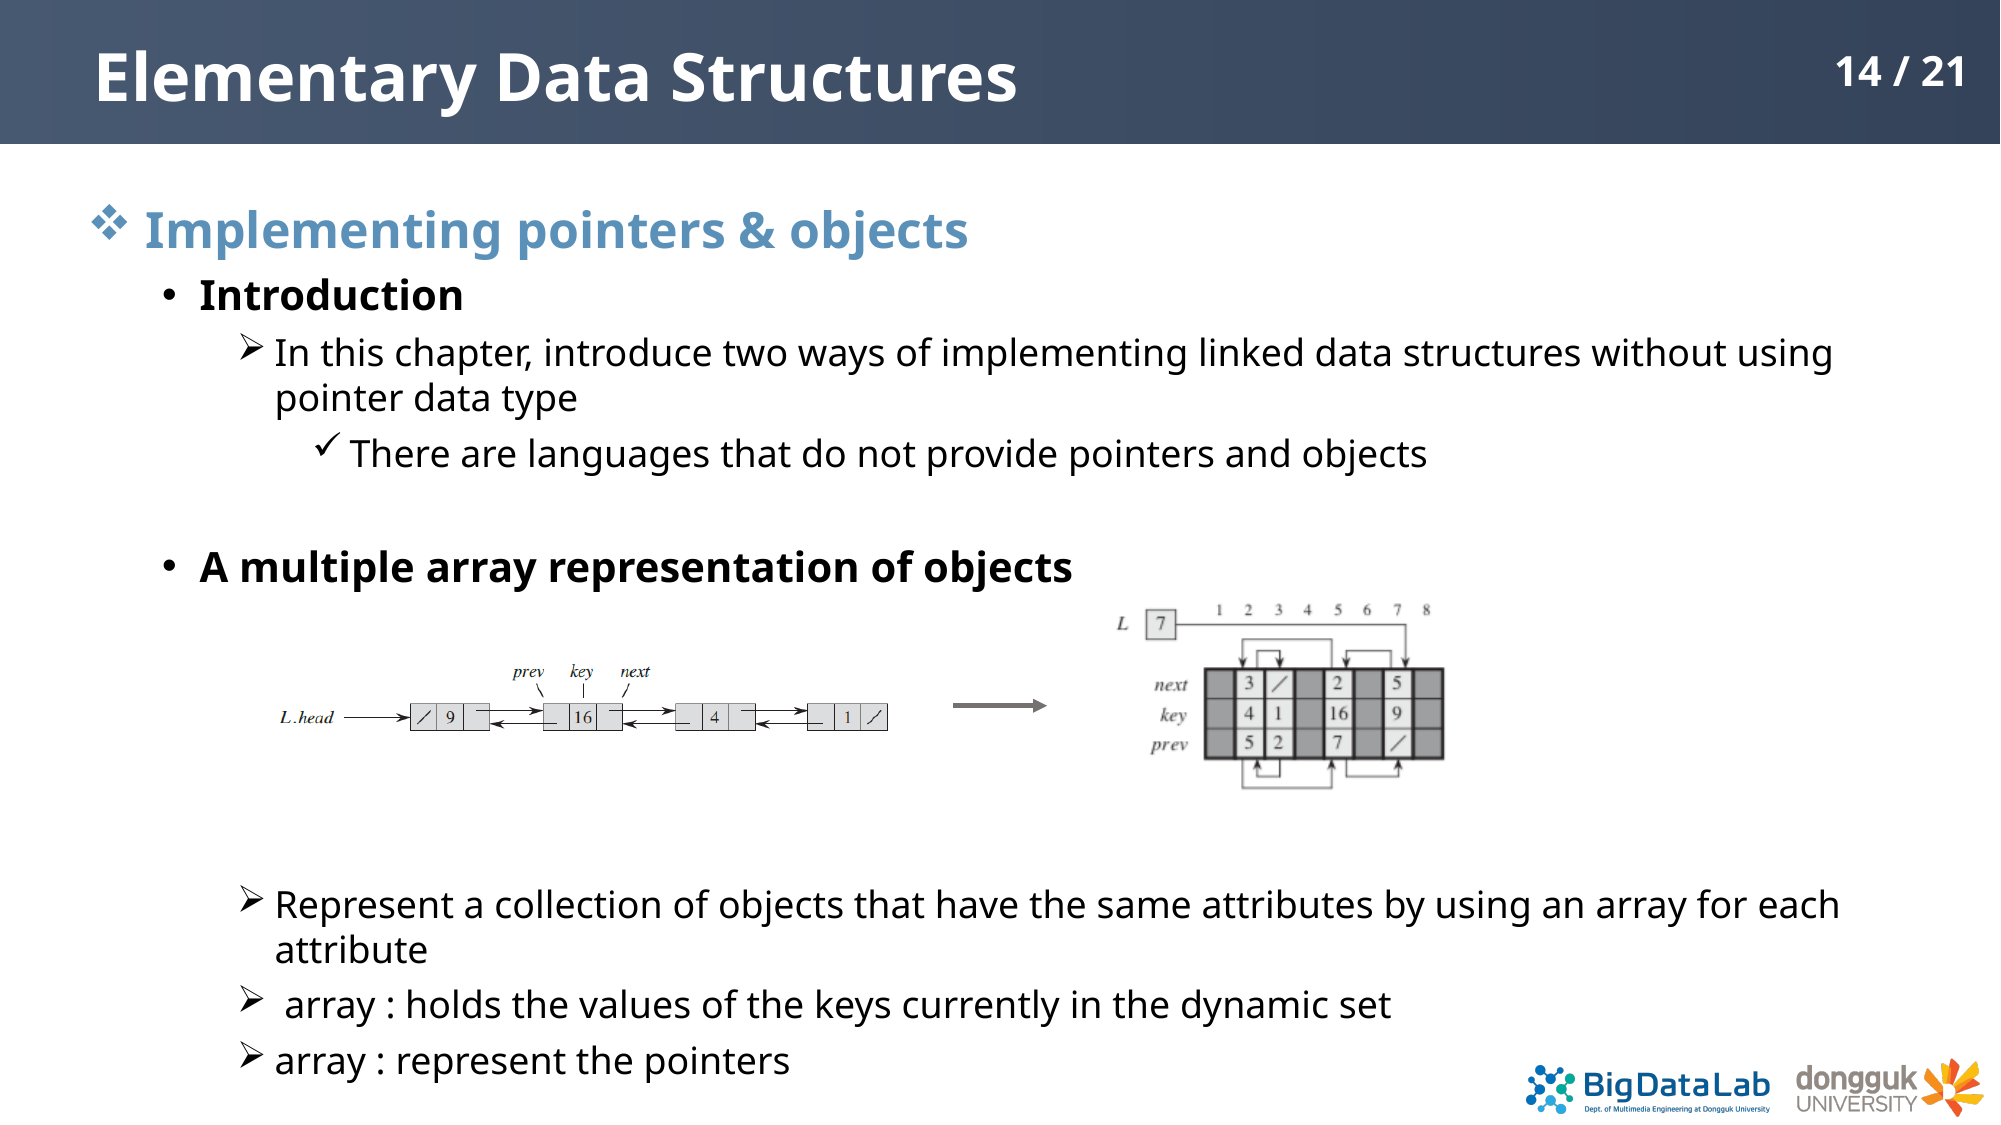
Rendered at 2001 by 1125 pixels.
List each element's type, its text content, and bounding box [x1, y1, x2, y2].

picture [275, 664, 896, 736]
picture [1526, 1065, 1770, 1114]
title Elementary Data Structures [78, 21, 1935, 128]
slide_number 14 / 21 [1769, 21, 1984, 126]
picture [1104, 595, 1456, 804]
